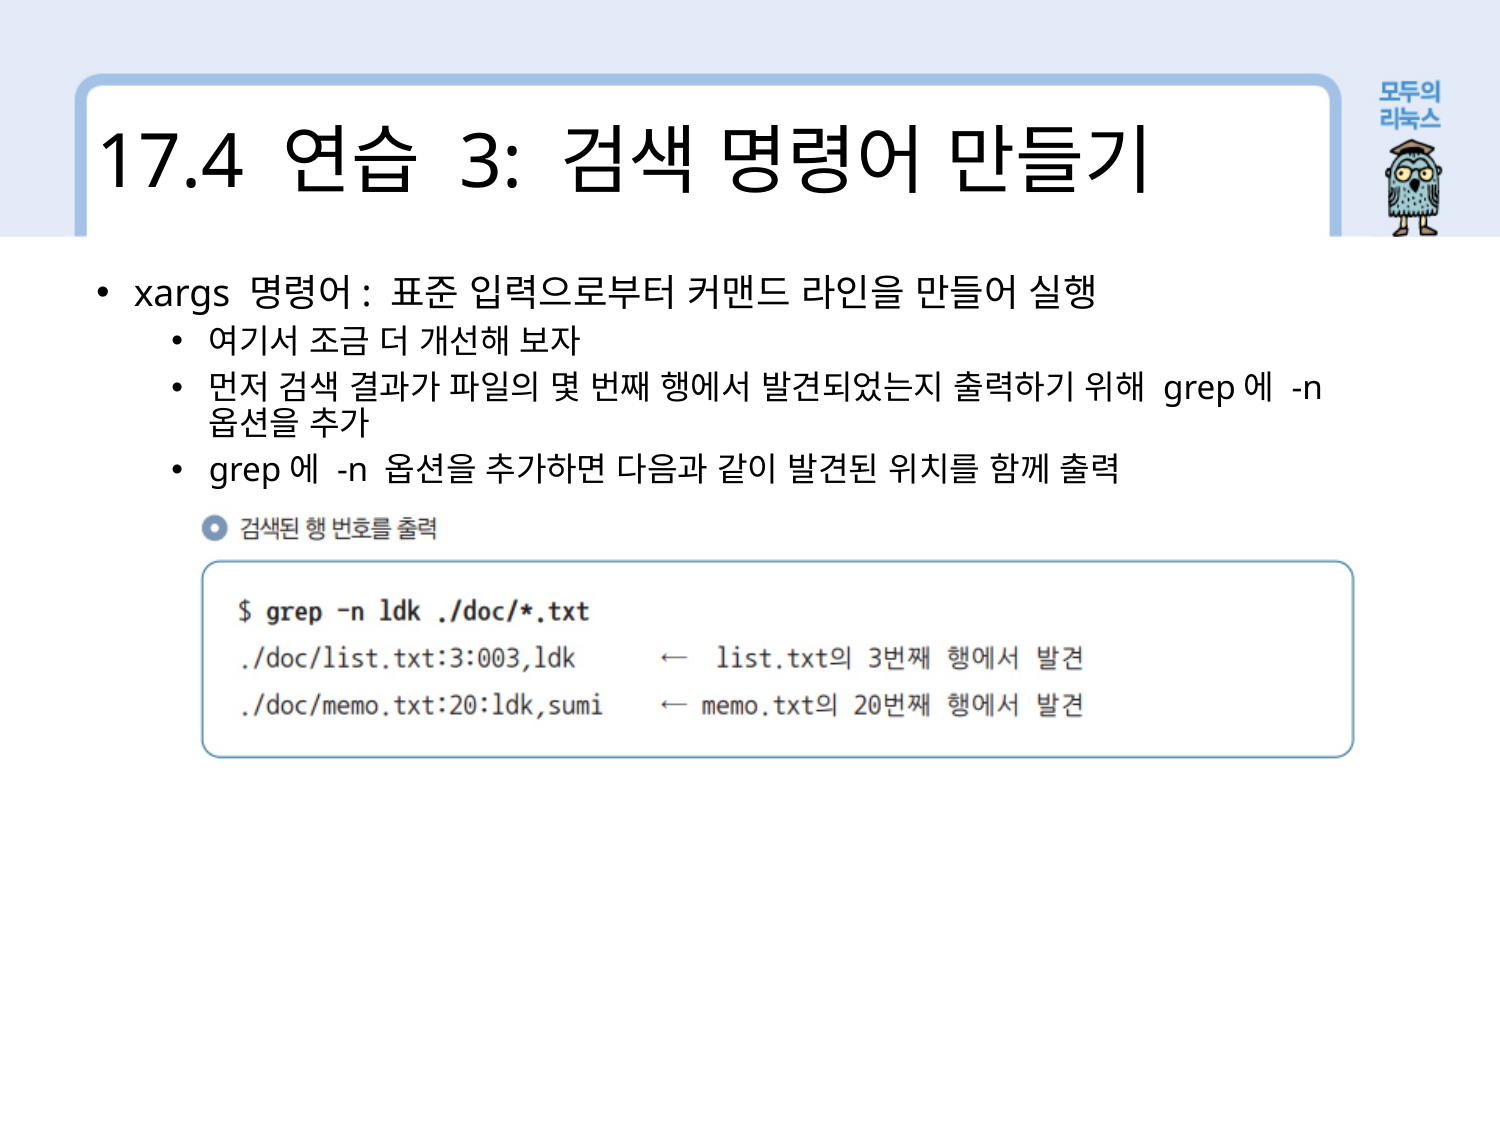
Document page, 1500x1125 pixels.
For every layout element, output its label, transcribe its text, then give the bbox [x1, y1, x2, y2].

picture [0, 0, 1500, 1125]
text_box xargs 명령어: 표준 입력으로부터 커맨드 라인을 만들어 실행 여기서 조금 더 개선해 보자 먼저 검색 결과가 파일의 몇 번째 행에서 발견되었는지 출력하기 위해 grep에 -n 옵션을 추가 grep에 -n 옵션을 추가하면 다음과 같이 발견된 위치를 함께 출력 [81, 266, 1364, 1024]
text_box 17.4 연습 3: 검색 명령어 만들기 [81, 115, 1335, 221]
